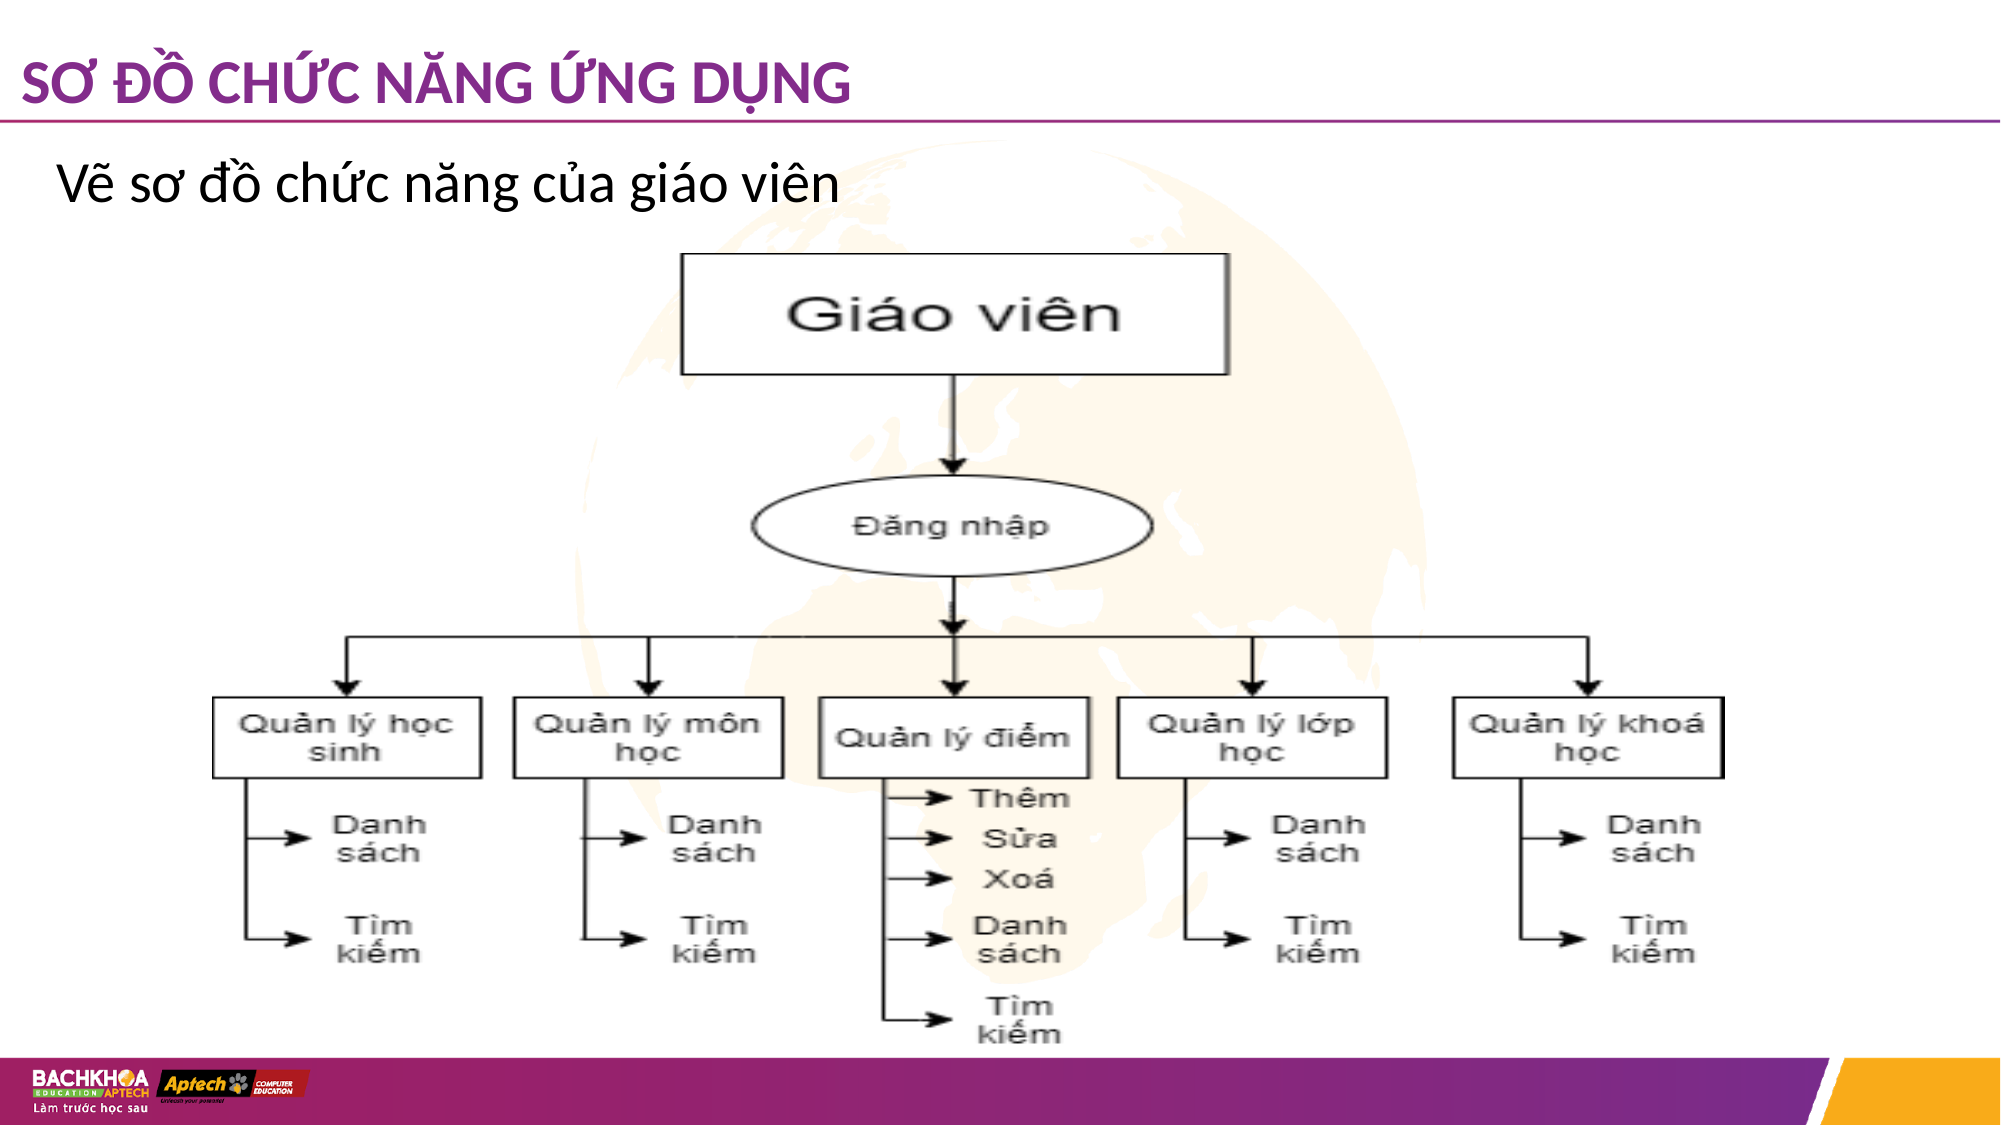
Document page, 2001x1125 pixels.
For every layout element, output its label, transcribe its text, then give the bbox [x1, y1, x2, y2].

picture [0, 0, 2001, 1125]
list Vẽ sơ đồ chức năng của giáo viên [12, 137, 1963, 1038]
title SƠ ĐỒ CHỨC NĂNG ỨNG DỤNG [6, 0, 1732, 168]
